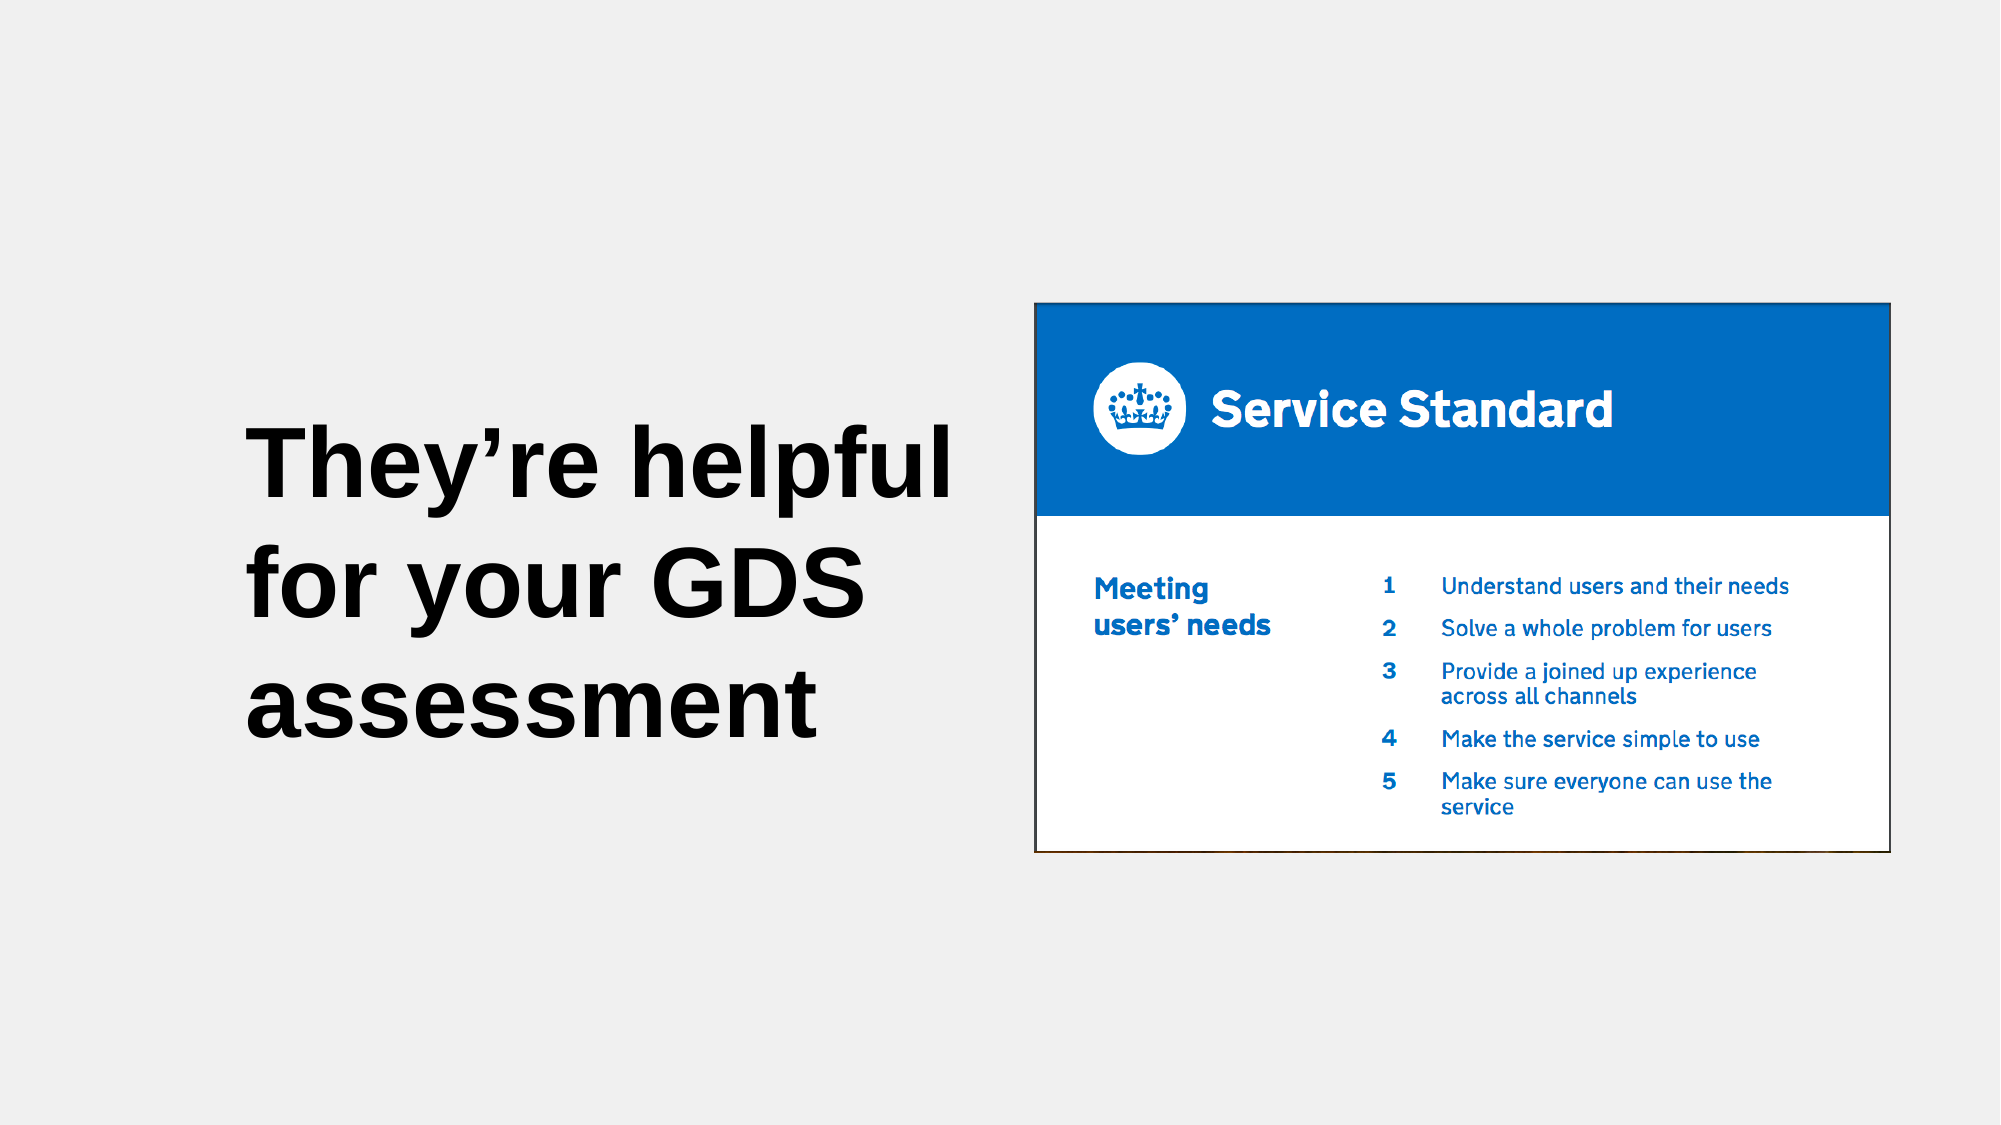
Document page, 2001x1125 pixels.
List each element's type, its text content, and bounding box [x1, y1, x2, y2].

text_box They’re helpful for your GDS assessment [242, 247, 1070, 908]
picture [1034, 302, 1891, 853]
